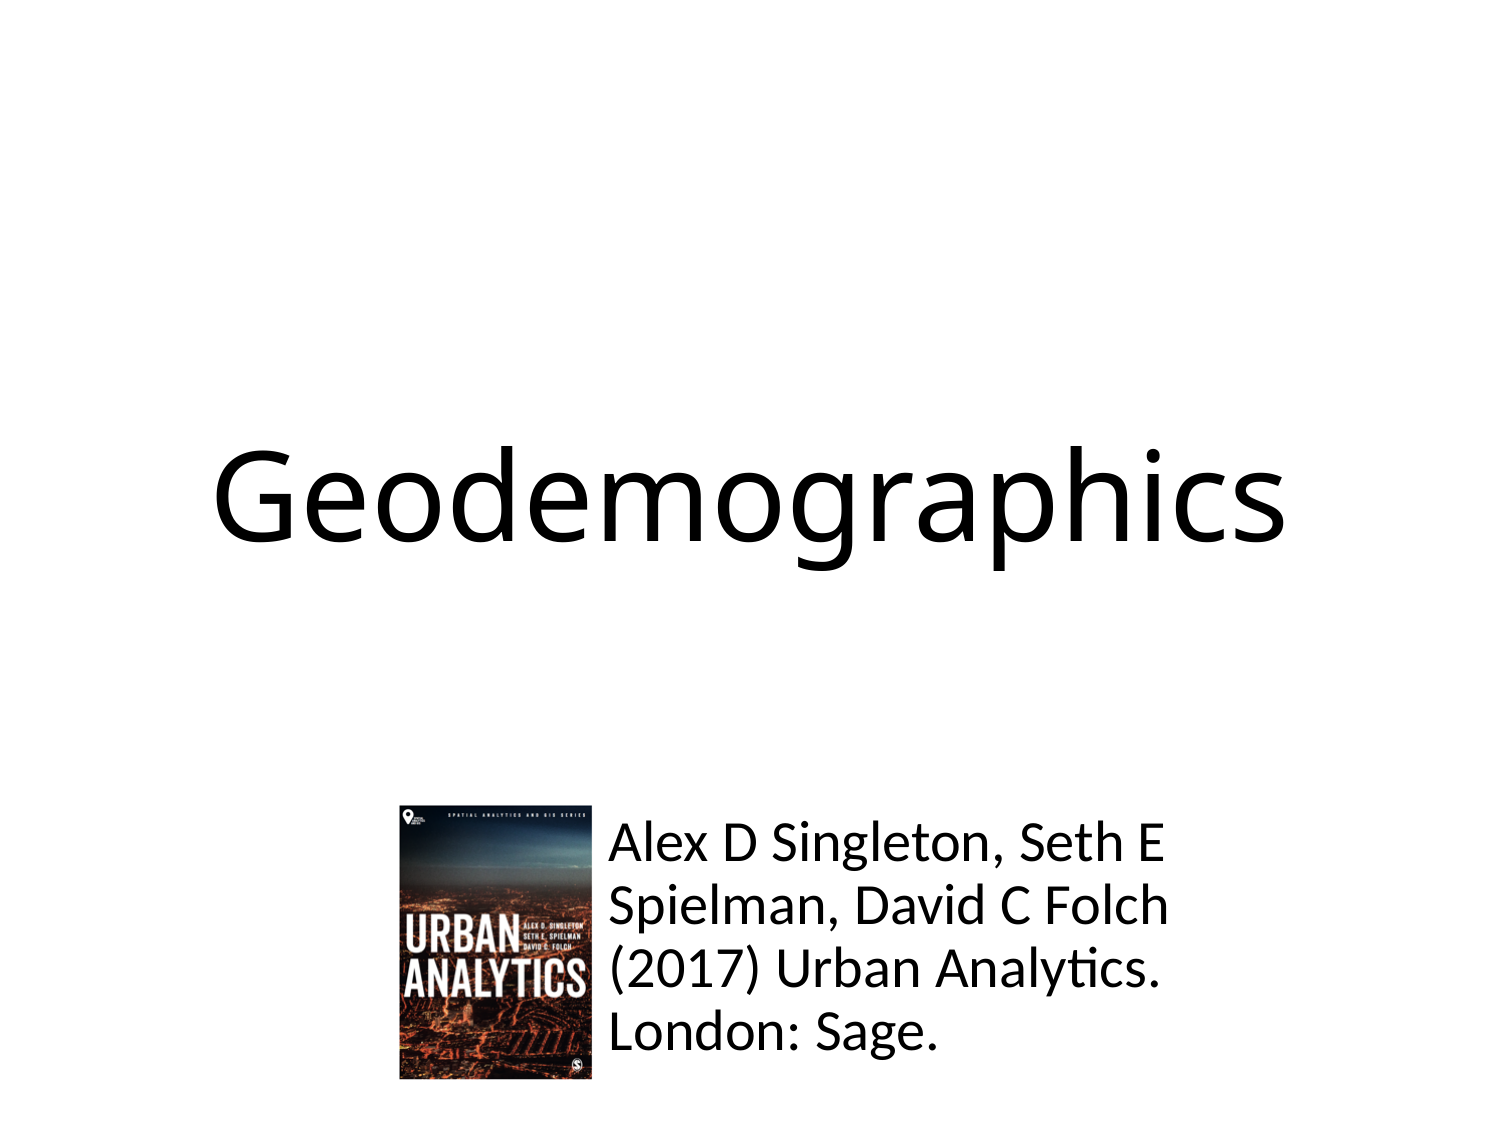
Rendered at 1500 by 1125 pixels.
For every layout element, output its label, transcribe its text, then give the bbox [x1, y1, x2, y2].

picture [396, 803, 595, 1083]
text_box Alex D Singleton, Seth E Spielman, David C Folch (2017) Urban Analytics. London: Sage. [595, 803, 1232, 1083]
title Geodemographics [112, 184, 1388, 576]
